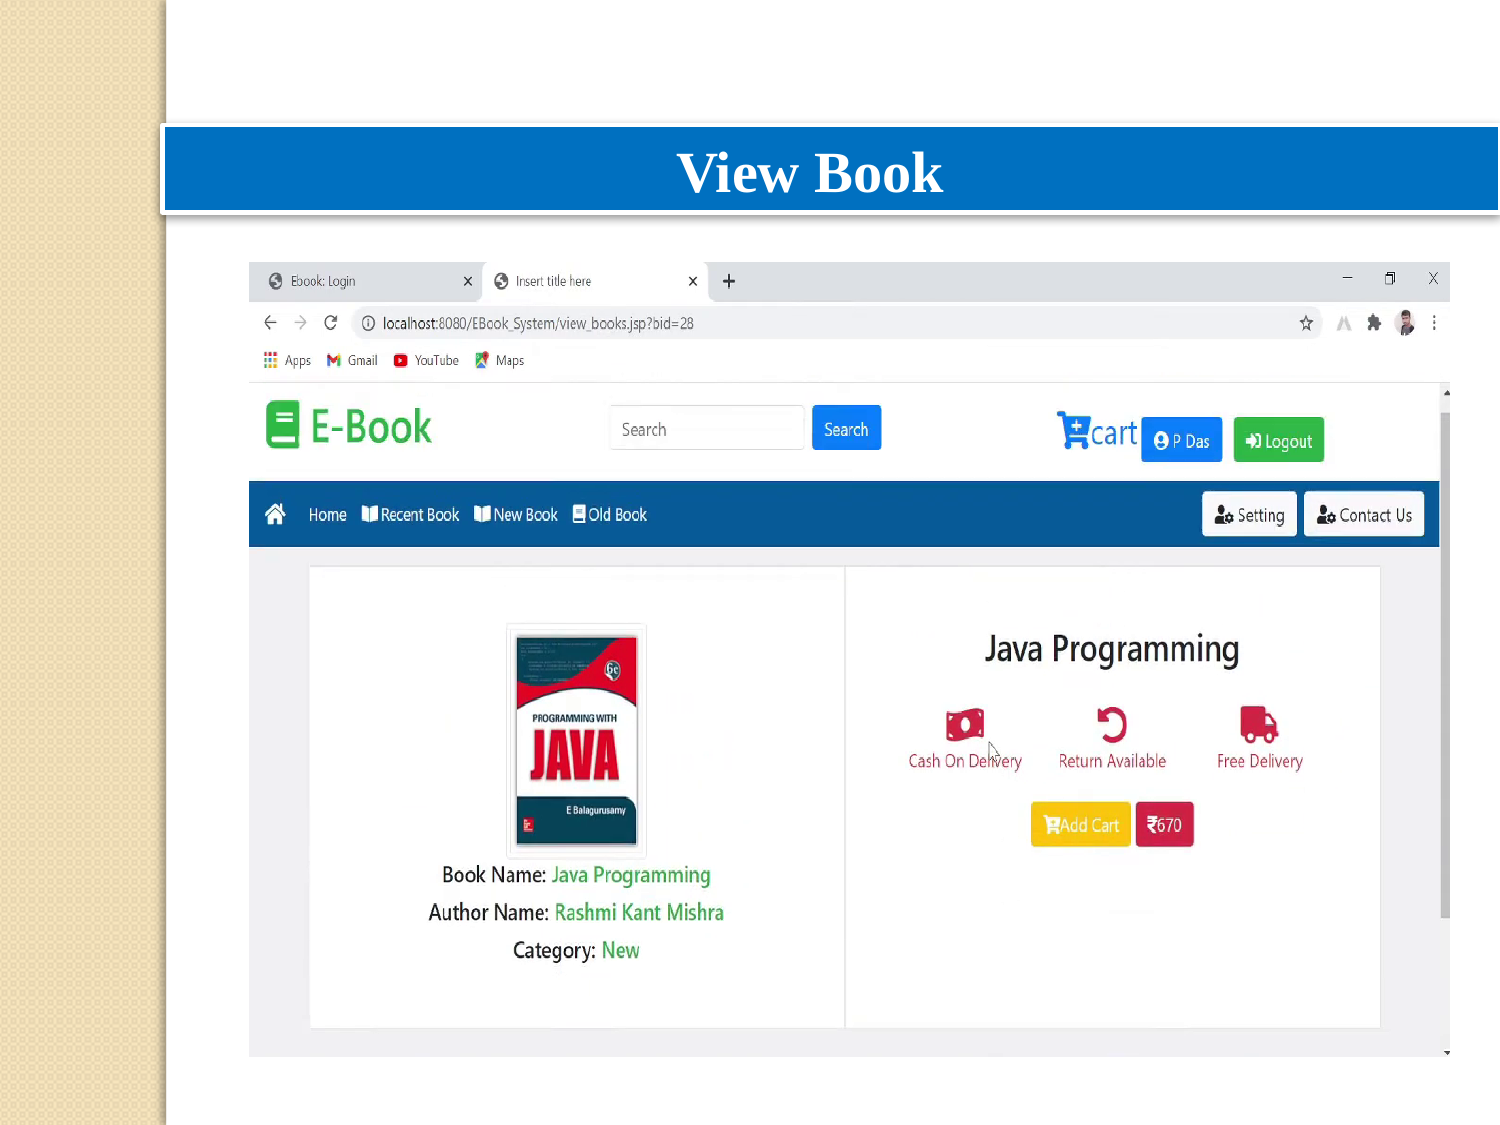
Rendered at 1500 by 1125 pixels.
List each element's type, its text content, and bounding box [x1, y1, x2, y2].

picture [249, 262, 1451, 1057]
text_box [160, 123, 1500, 215]
text_box View Book [660, 126, 960, 212]
